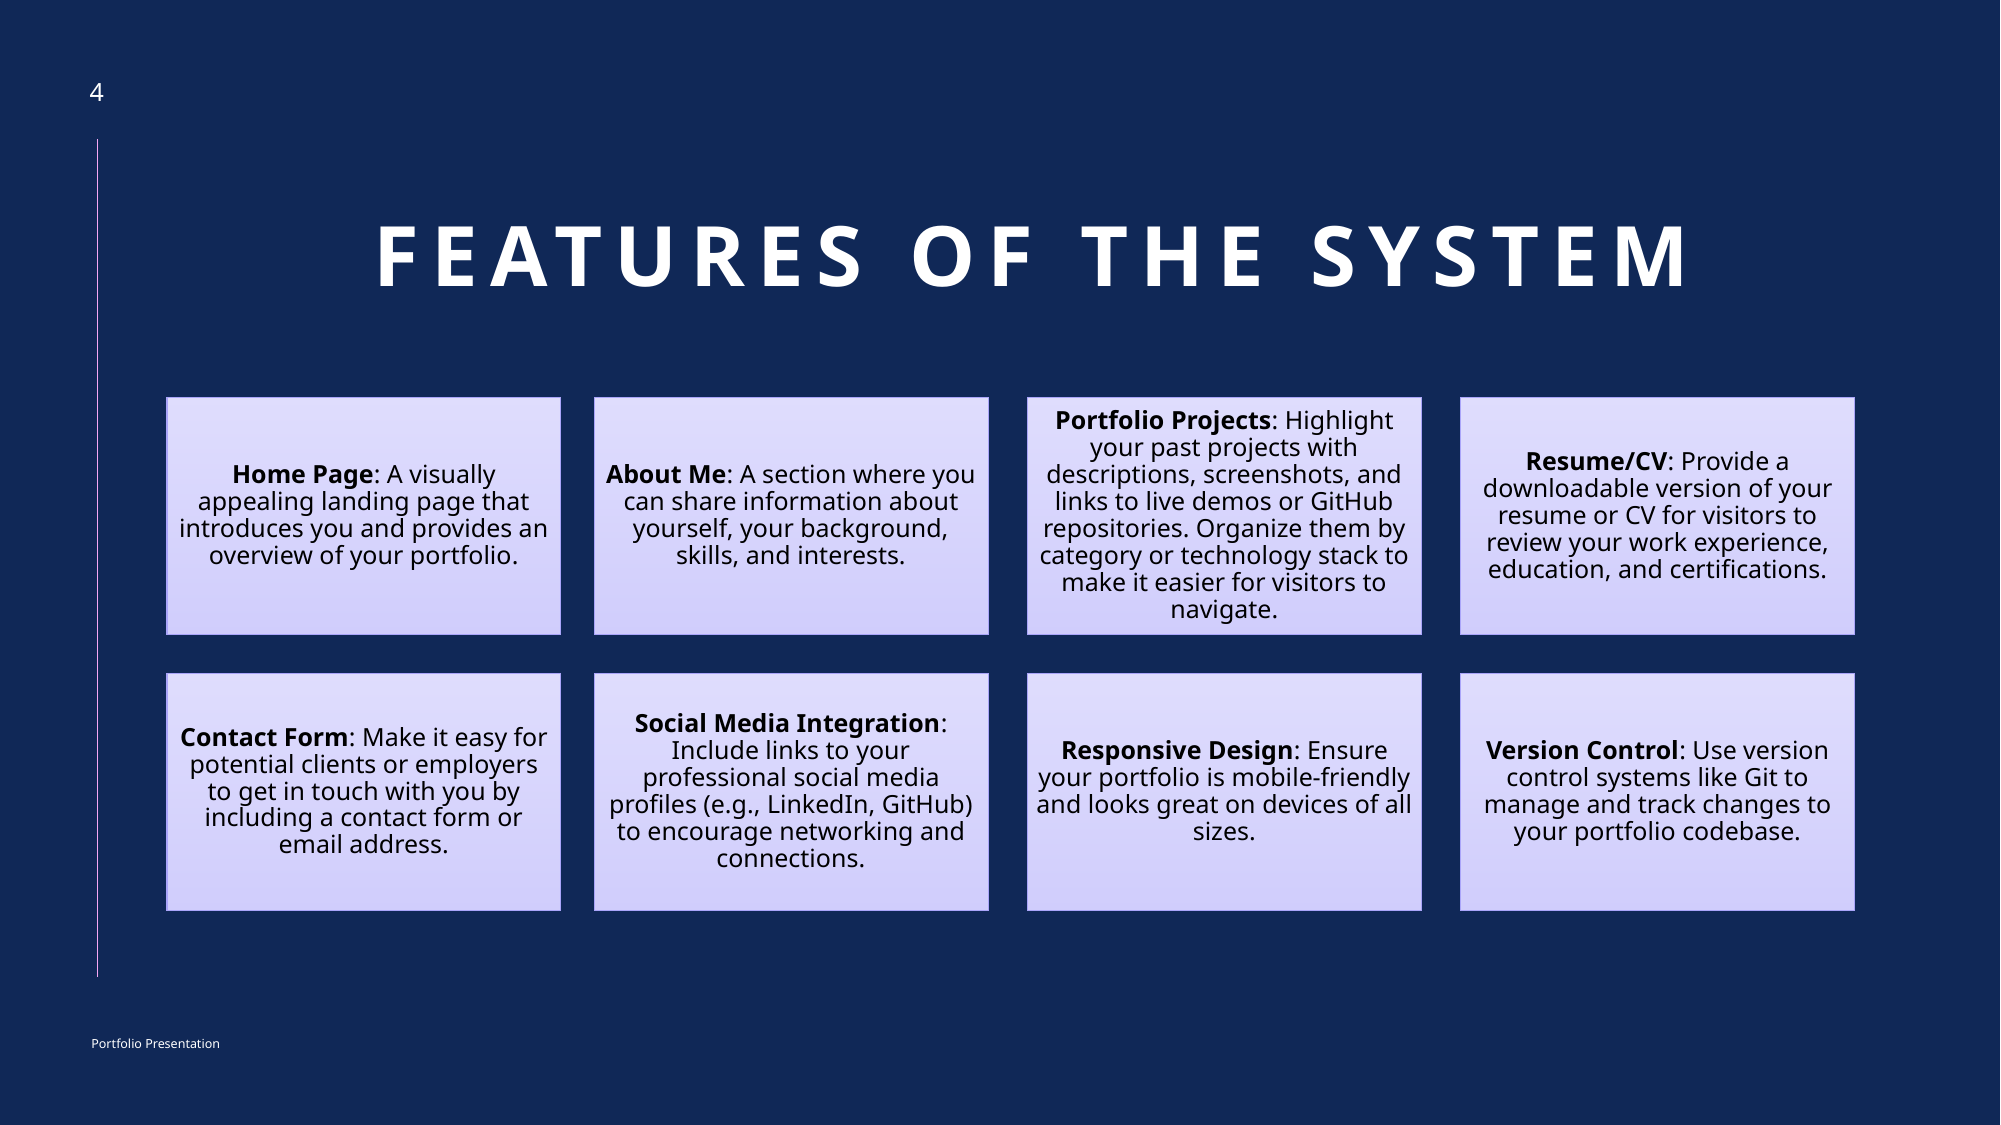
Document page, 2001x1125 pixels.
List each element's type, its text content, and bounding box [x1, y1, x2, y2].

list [166, 362, 1862, 945]
footer Portfolio Presentation [76, 1015, 459, 1061]
slide_number 4 [53, 67, 140, 119]
title Features of the system [139, 136, 1925, 312]
